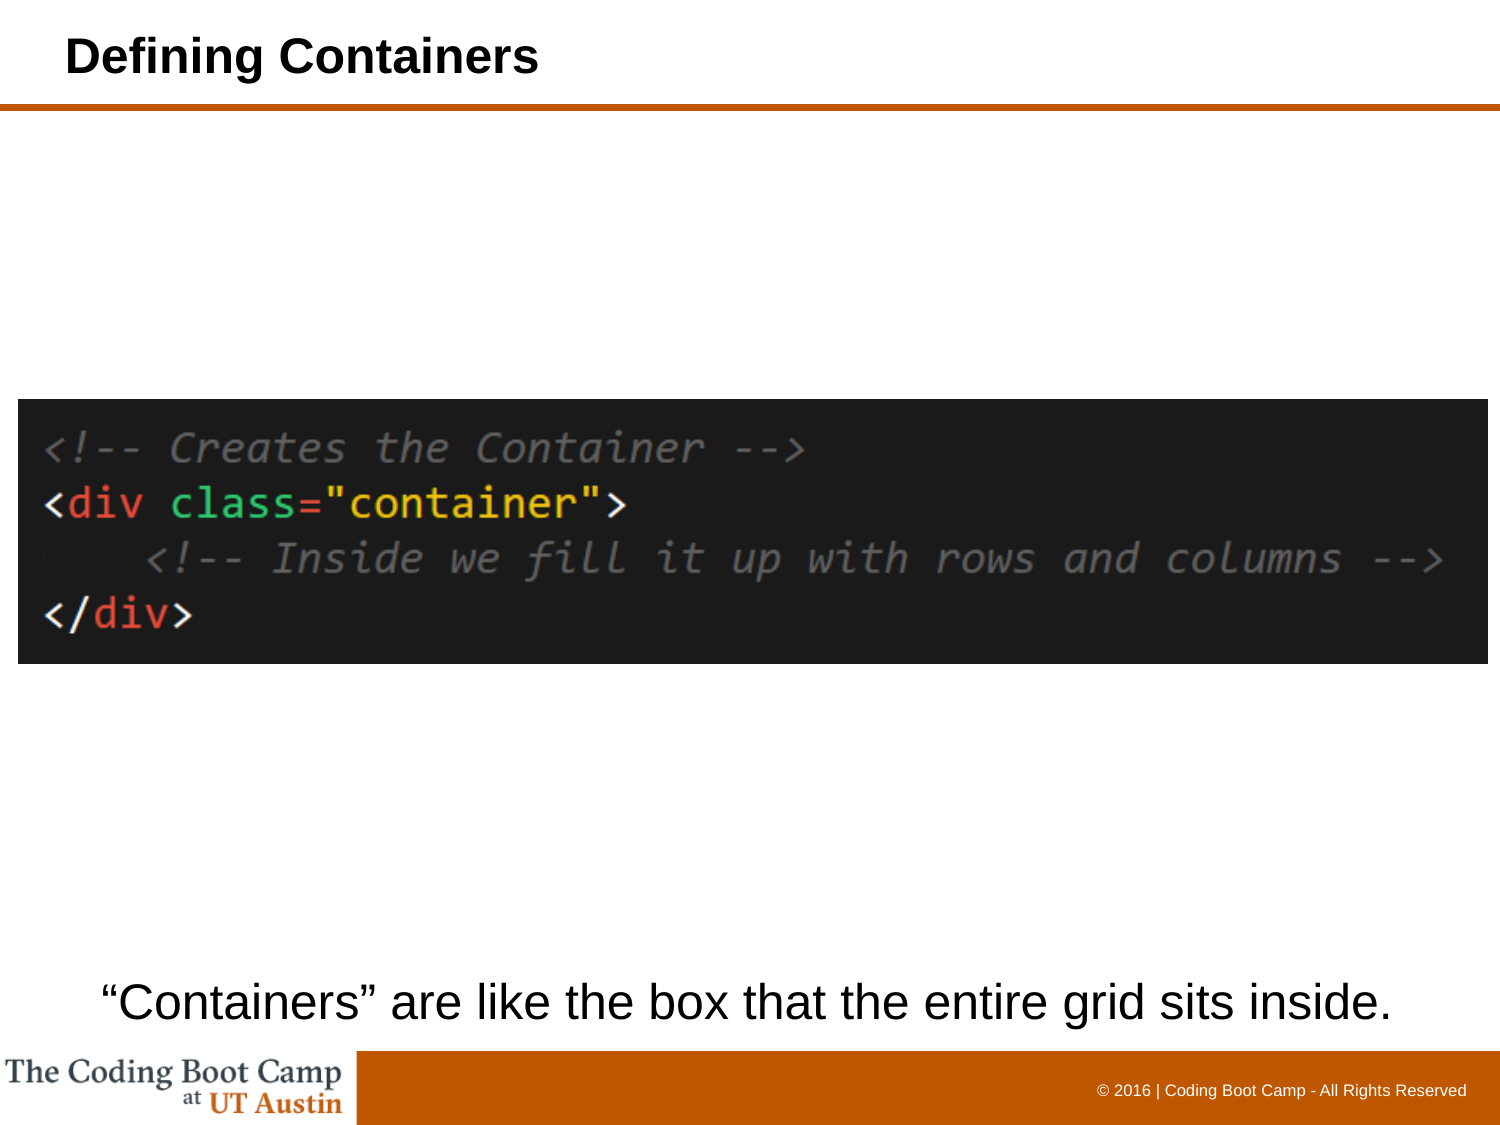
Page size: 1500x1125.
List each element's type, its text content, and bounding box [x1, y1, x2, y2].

text_box Defining Containers [49, 16, 888, 91]
text_box “Containers” are like the box that the entire grid sits inside. [72, 961, 1423, 1050]
picture [0, 1050, 357, 1125]
picture [18, 399, 1488, 664]
